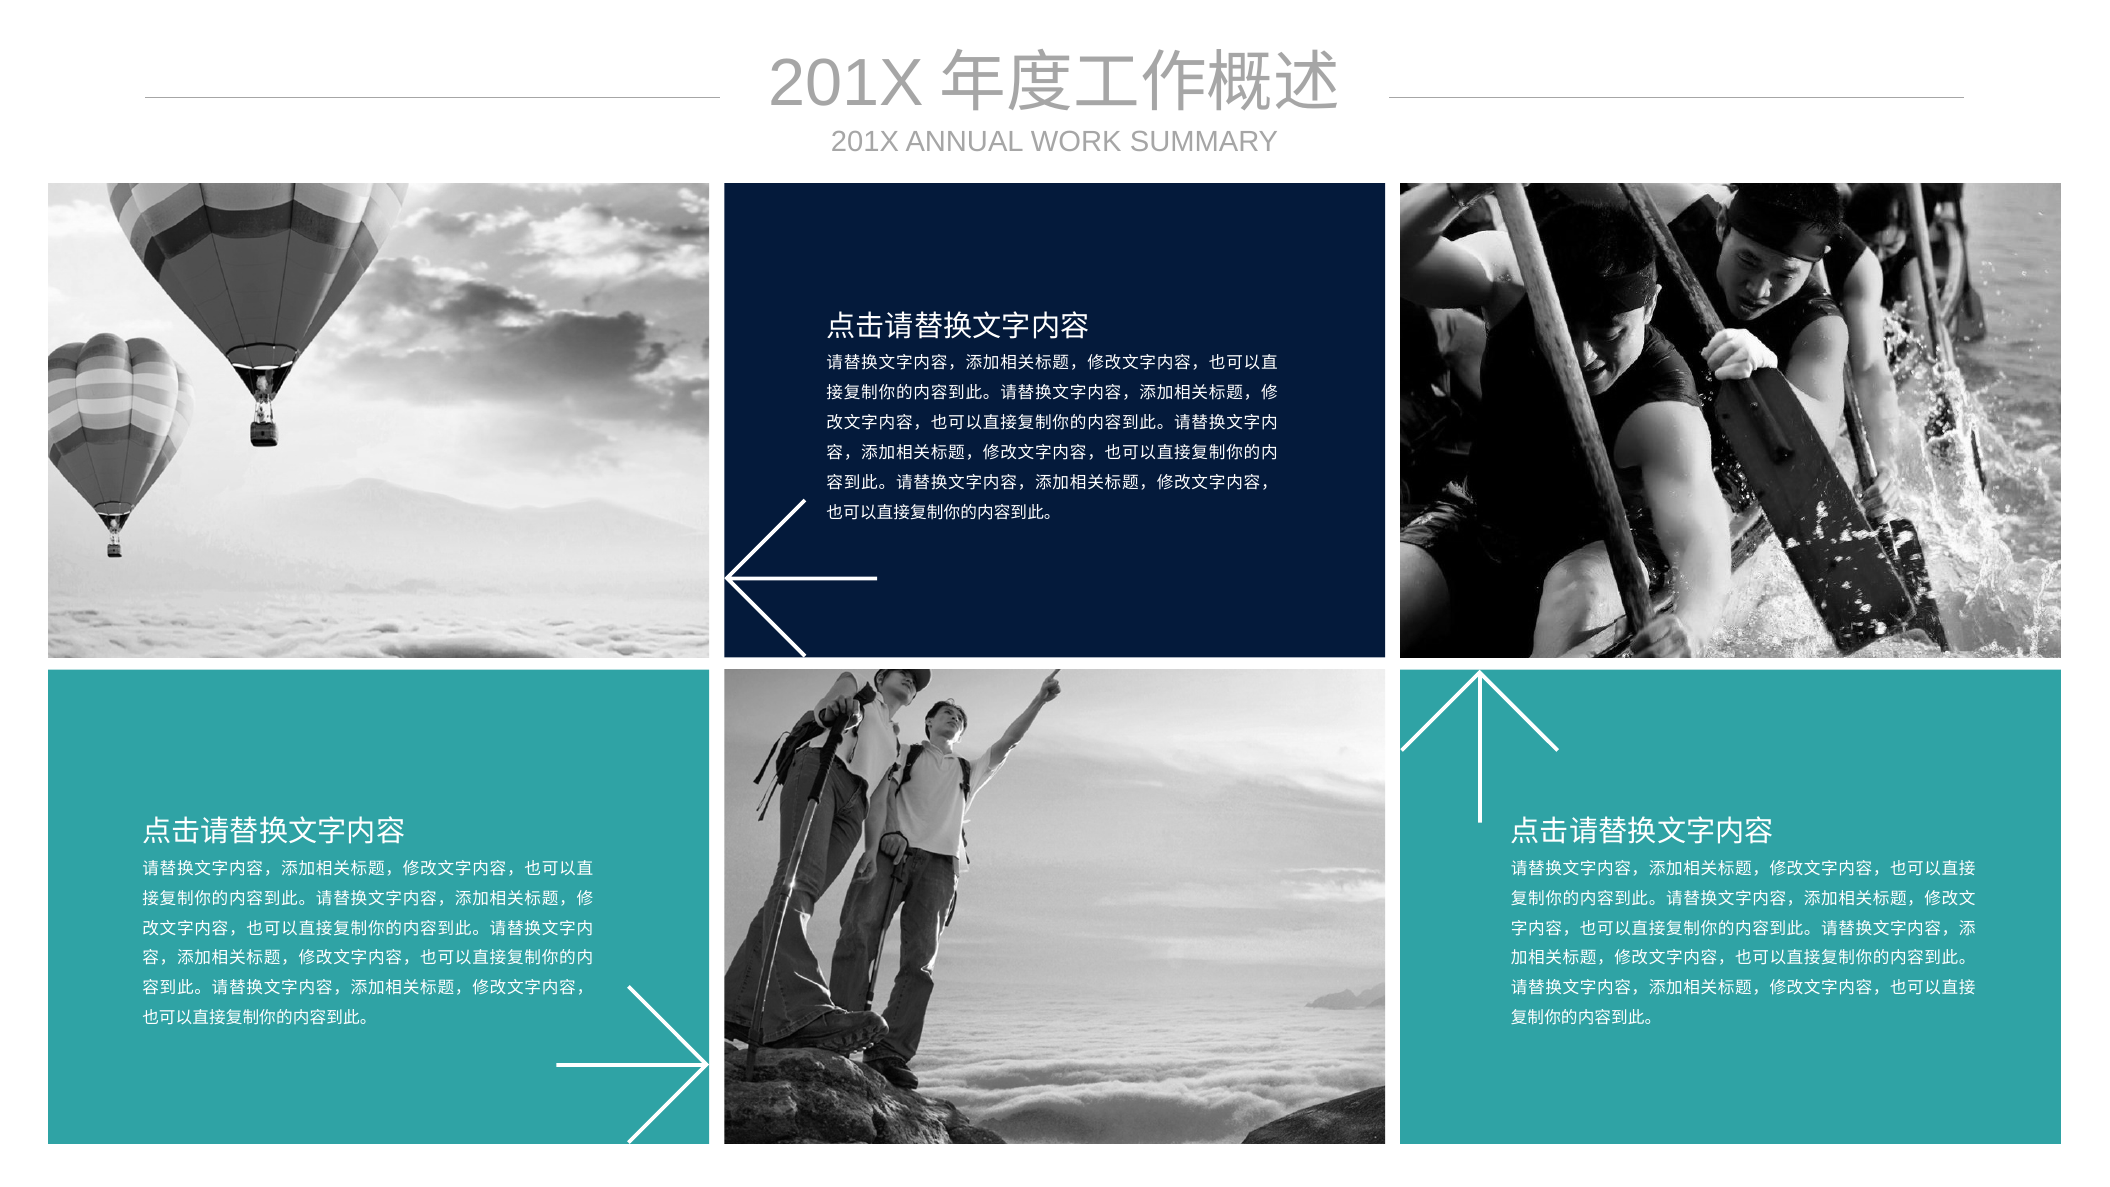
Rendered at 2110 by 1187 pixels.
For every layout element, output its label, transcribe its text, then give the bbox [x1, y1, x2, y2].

text_box [555, 983, 711, 1146]
text_box [47, 669, 710, 1145]
text_box [723, 669, 1386, 1145]
text_box [1398, 668, 1561, 824]
text_box [1399, 669, 2062, 1145]
text_box 201X ANNUAL WORK SUMMARY [824, 122, 1285, 158]
text_box [1399, 182, 2062, 658]
text_box 点击请替换文字内容 请替换文字内容，添加相关标题，修改文字内容，也可以直接复制你的内容到此。请替换文字内容，添加相关标题，修改文字内容，也可以直接复制你的内容到此。请替换文字内容，添加相关标题，修改文字内容，也可以直接复制你的内容到此。请替换文字内容，添加相关标题，修改文字内容，也可以直接复制你的内容到此。 [826, 289, 1279, 522]
text_box 点击请替换文字内容 请替换文字内容，添加相关标题，修改文字内容，也可以直接复制你的内容到此。请替换文字内容，添加相关标题，修改文字内容，也可以直接复制你的内容到此。请替换文字内容，添加相关标题，修改文字内容，也可以直接复制你的内容到此。请替换文字内容，添加相关标题，修改文字内容，也可以直接复制你的内容到此。 [142, 795, 594, 1028]
text_box [47, 182, 710, 658]
text_box 点击请替换文字内容 请替换文字内容，添加相关标题，修改文字内容，也可以直接复制你的内容到此。请替换文字内容，添加相关标题，修改文字内容，也可以直接复制你的内容到此。请替换文字内容，添加相关标题，修改文字内容，也可以直接复制你的内容到此。请替换文字内容，添加相关标题，修改文字内容，也可以直接复制你的内容到此。 [1510, 795, 1976, 1028]
text_box 201X年度工作概述 [730, 98, 1379, 119]
text_box [722, 497, 879, 659]
text_box [723, 182, 1386, 658]
text_box 201X年度工作概述 [730, 38, 1379, 96]
